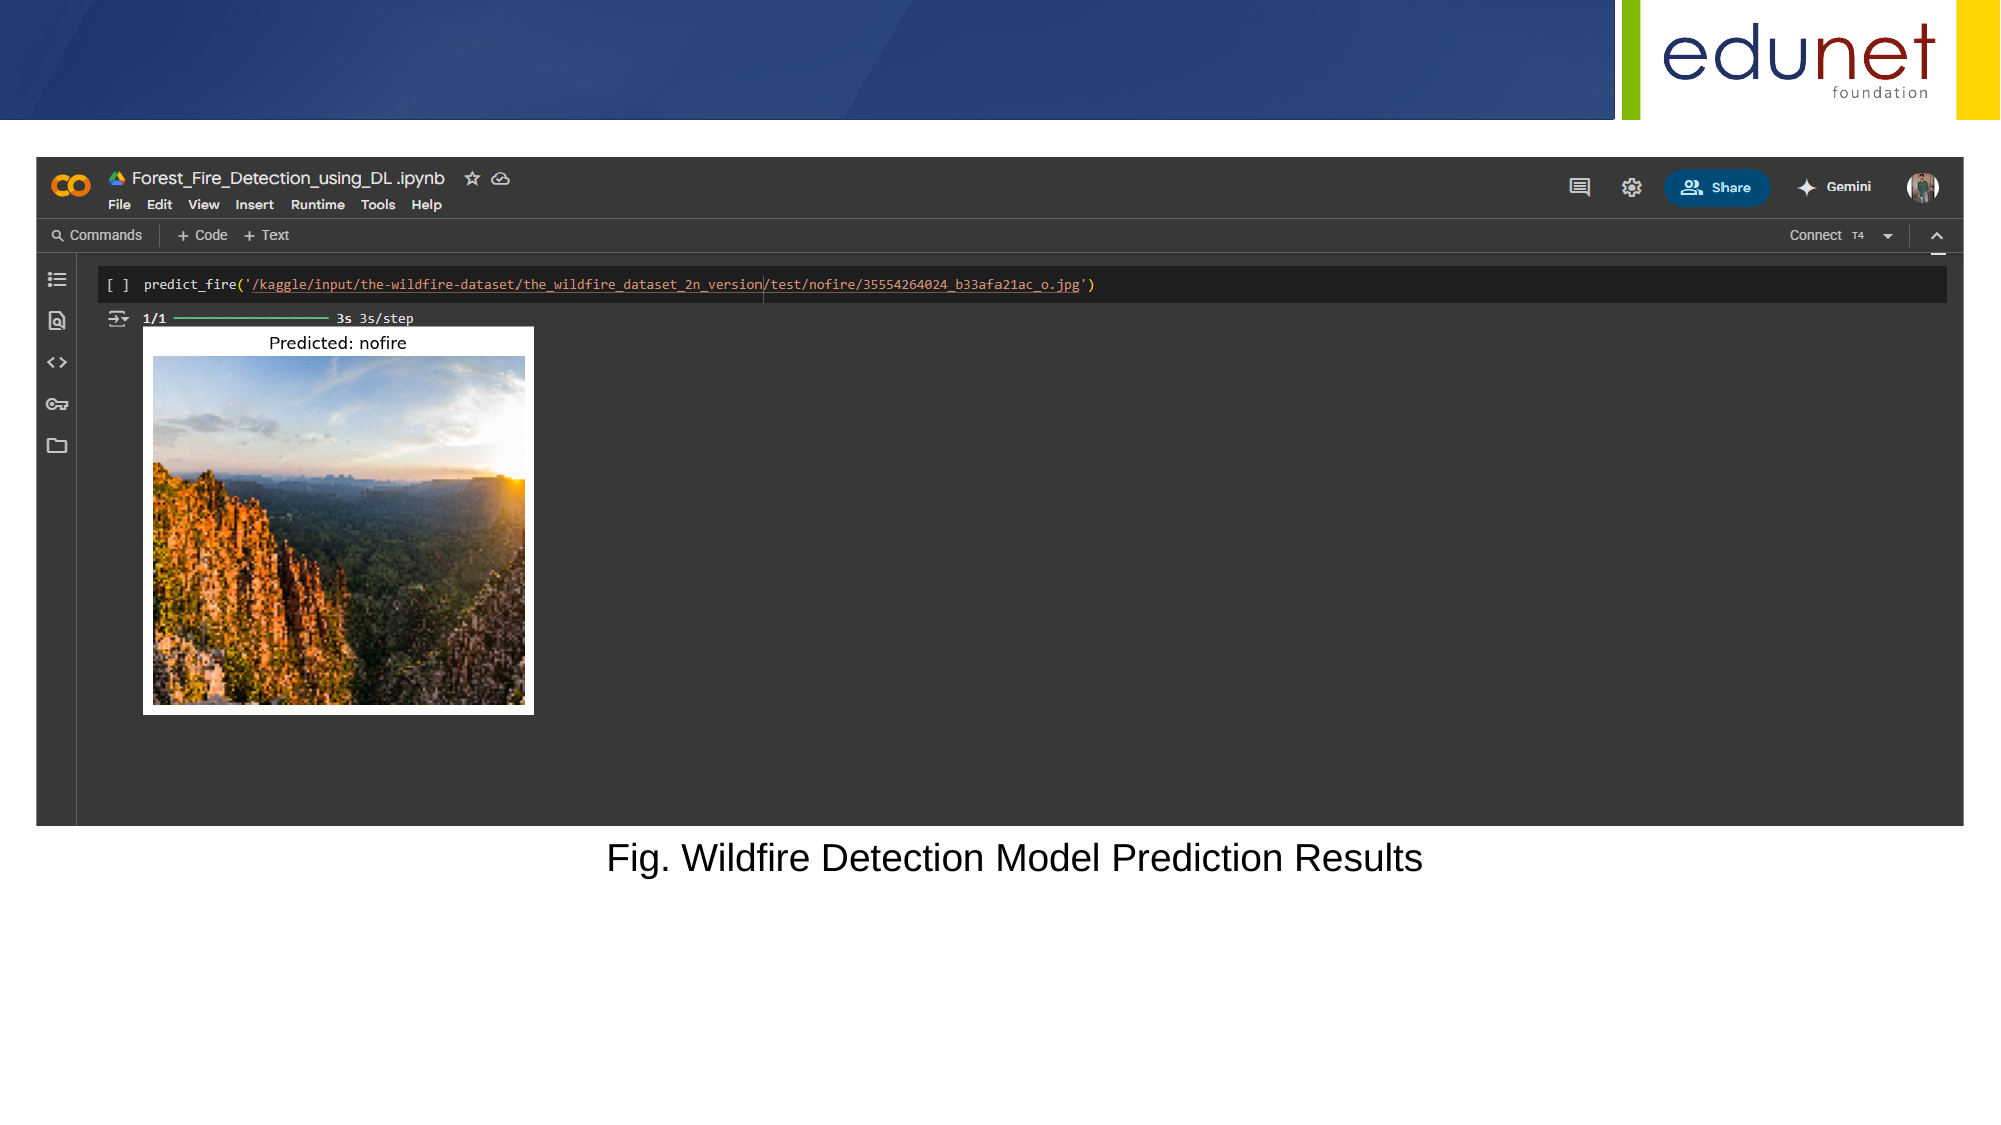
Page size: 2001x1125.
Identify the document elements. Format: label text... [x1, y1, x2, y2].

text_box Fig. Wildfire Detection Model Prediction Results [591, 837, 1532, 887]
picture [1652, 12, 1948, 108]
picture [36, 157, 1964, 826]
